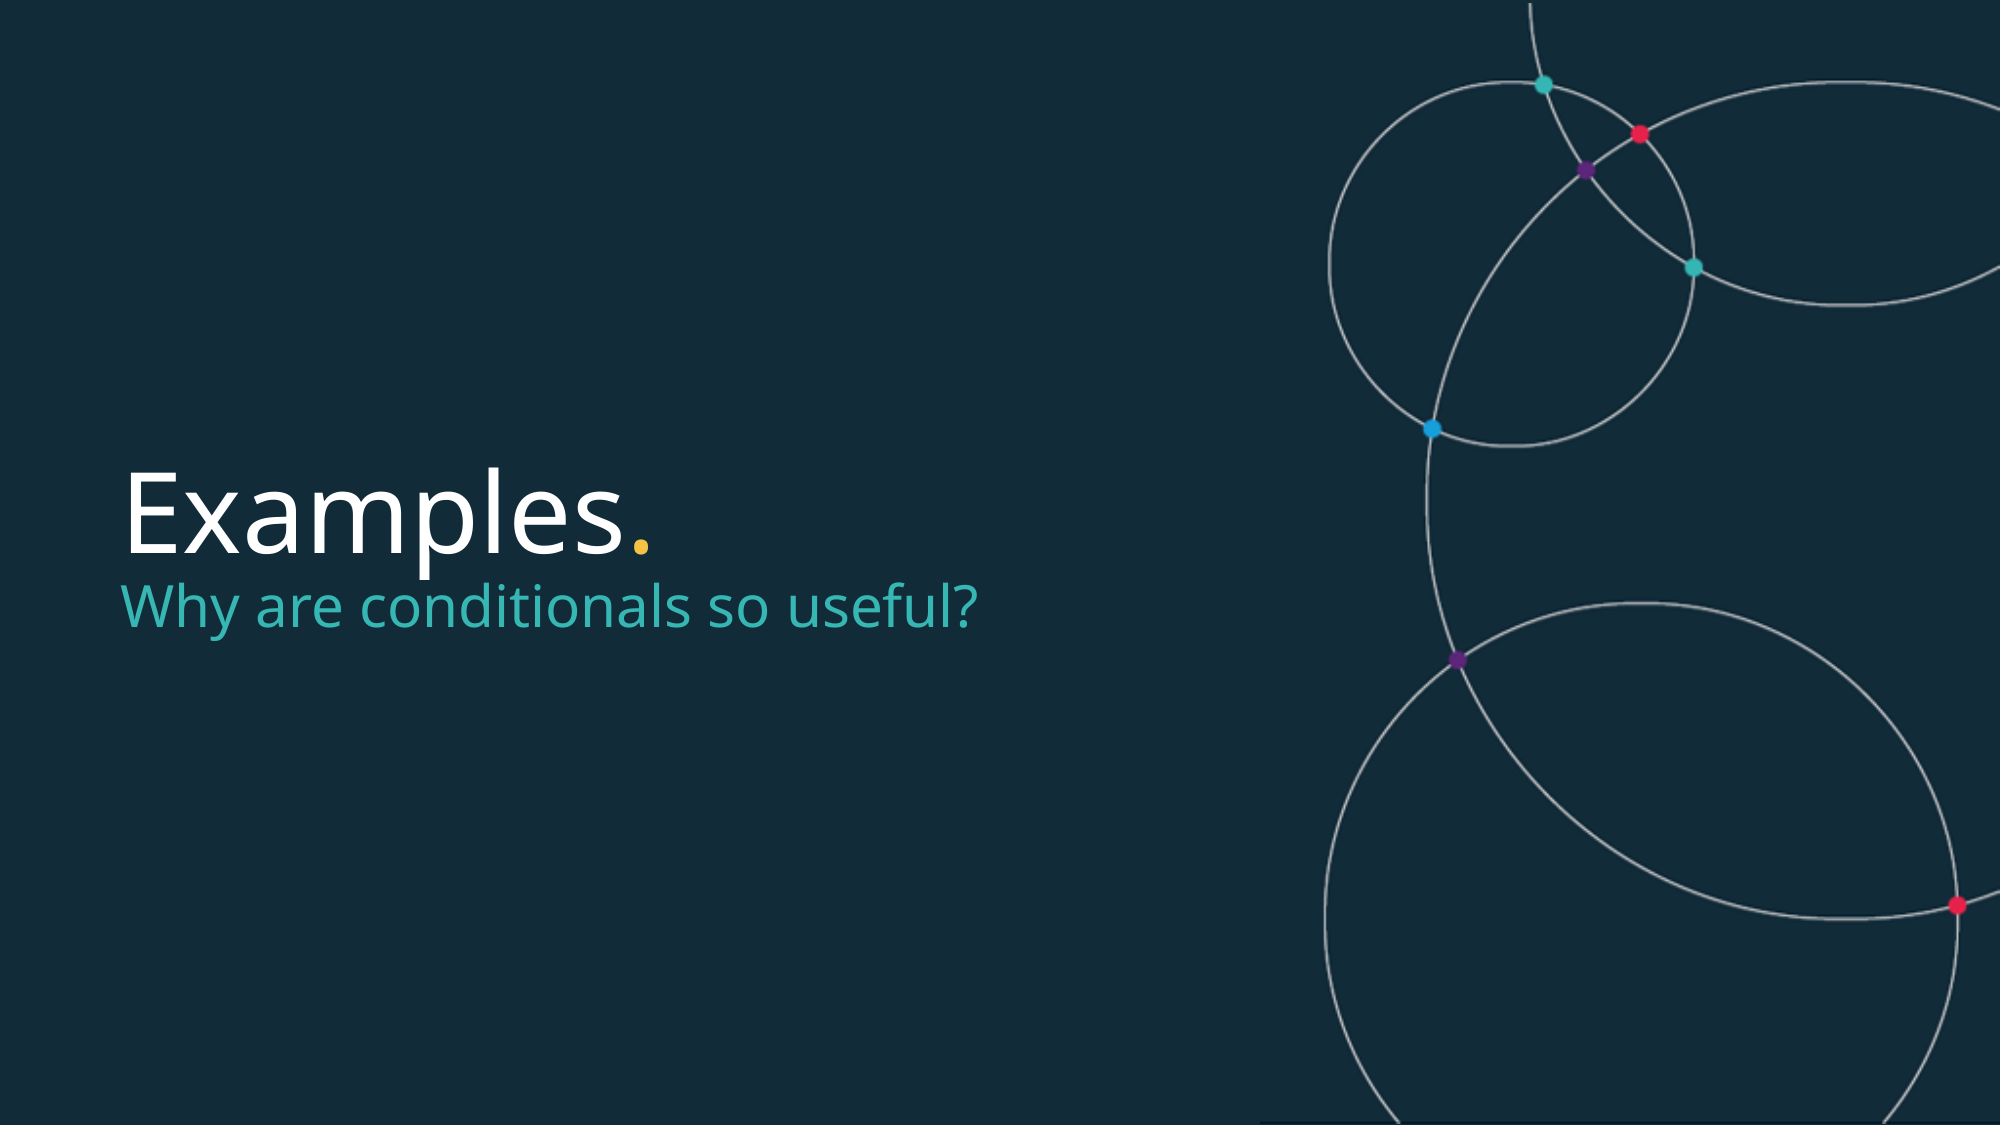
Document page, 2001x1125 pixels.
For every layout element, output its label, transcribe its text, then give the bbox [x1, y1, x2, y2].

title Examples. Why are conditionals so useful? [105, 256, 1260, 648]
picture [1260, 3, 2000, 1124]
